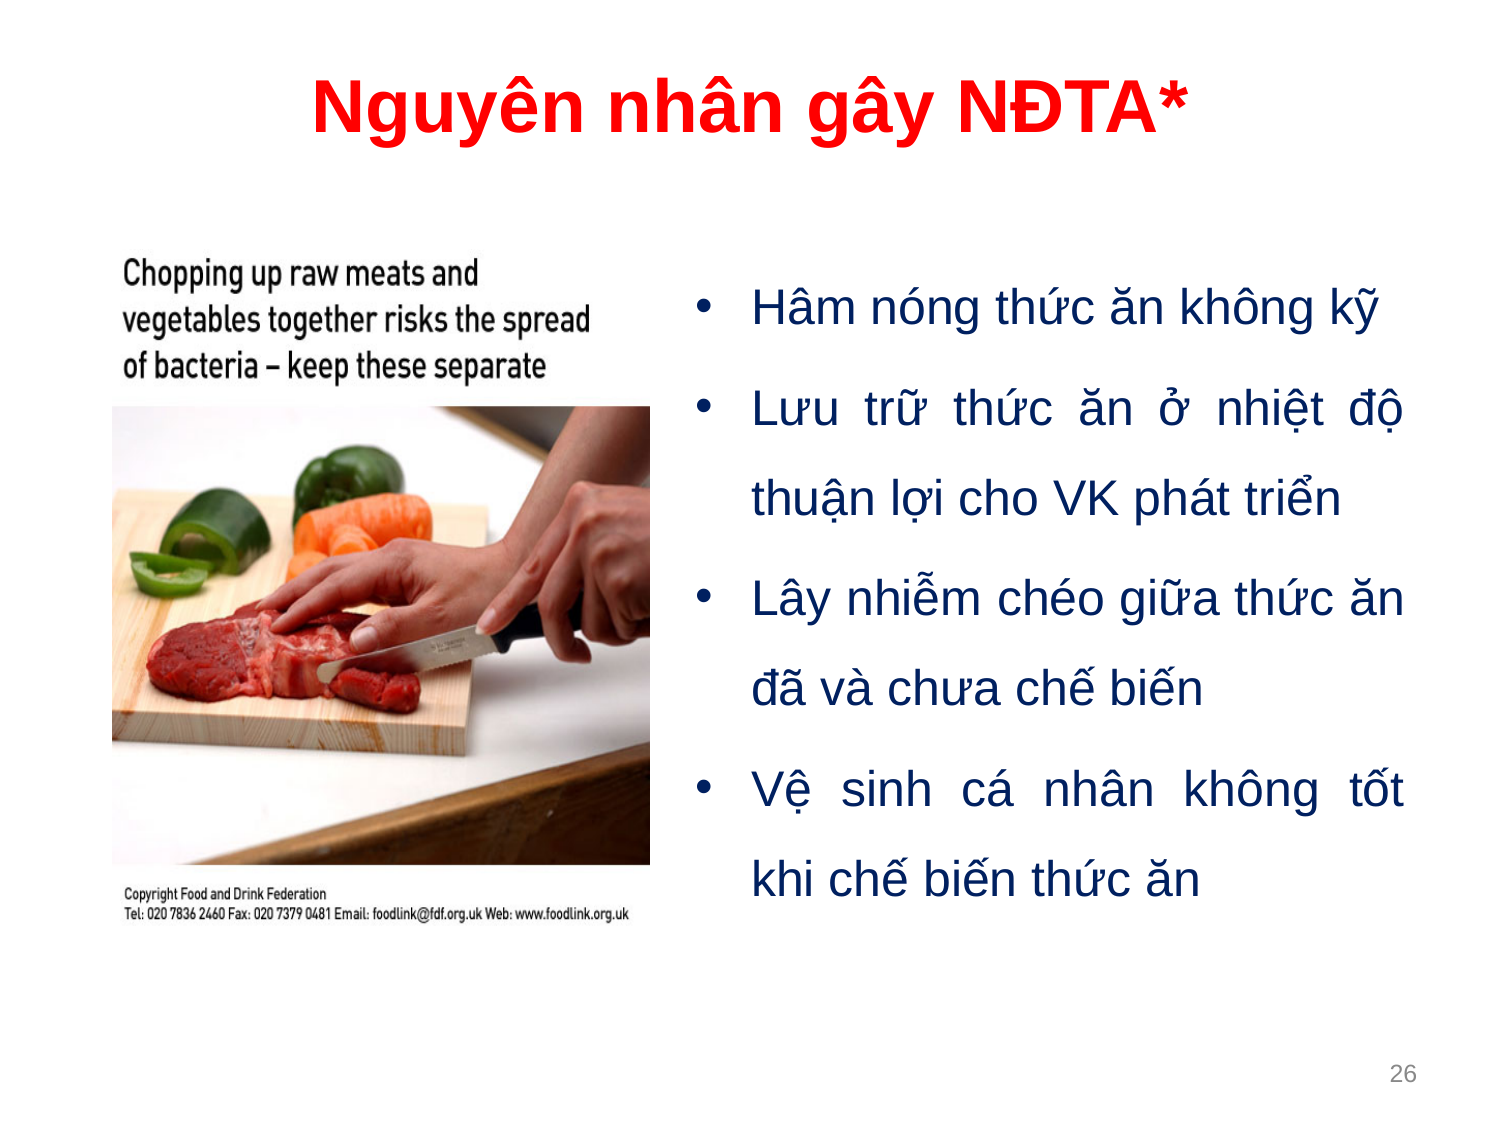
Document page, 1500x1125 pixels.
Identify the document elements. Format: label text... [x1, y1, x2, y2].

text_box Nguyên nhân gây NĐTA* [162, 49, 1338, 155]
slide_number 26 [1379, 1050, 1426, 1095]
picture [112, 249, 651, 963]
text_box Hâm nóng thức ăn không kỹ Lưu trữ thức ăn ở nhiệt độ thuận lợi cho VK phát triển Lây nhiễm chéo giữa thức ăn đã và chưa chế biến Vệ sinh cá nhân không tốt khi chế biến thức ăn [687, 237, 1413, 914]
